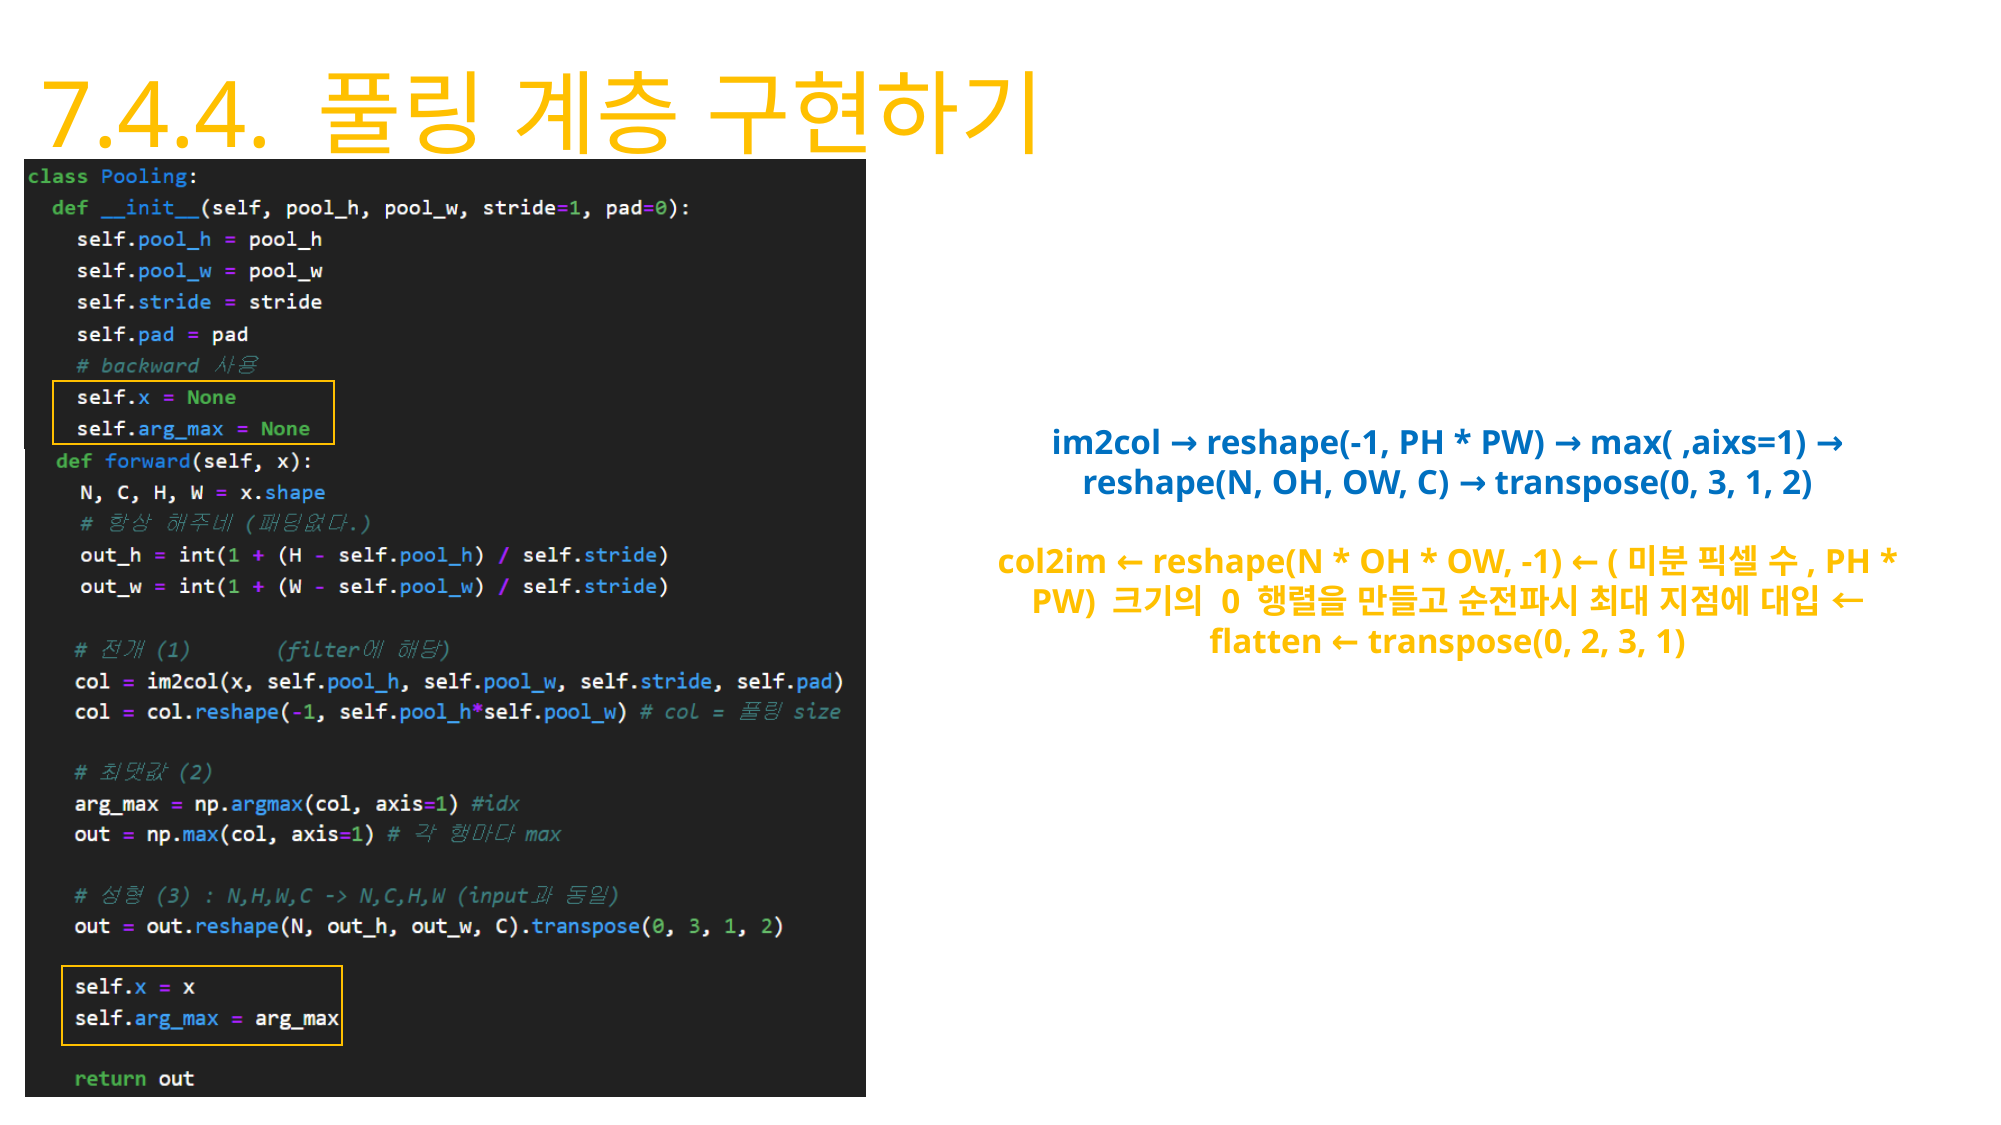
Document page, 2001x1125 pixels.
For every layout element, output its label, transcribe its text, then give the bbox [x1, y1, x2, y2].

title 7.4.4. 풀링 계층 구현하기 [25, 8, 1751, 227]
picture [24, 159, 866, 1097]
text_box im2col → reshape(-1, PH * PW) → max( ,aixs=1) → reshape(N, OH, OW, C) → transpose(0, 3, 1, 2) col2im ← reshape(N * OH * OW, -1) ← (미분 픽셀 수, PH * PW) 크기의 0 행렬을 만들고 순전파시 최대 지점에 대입 ← flatten ← transpose(0, 2, 3, 1) [947, 413, 1948, 708]
